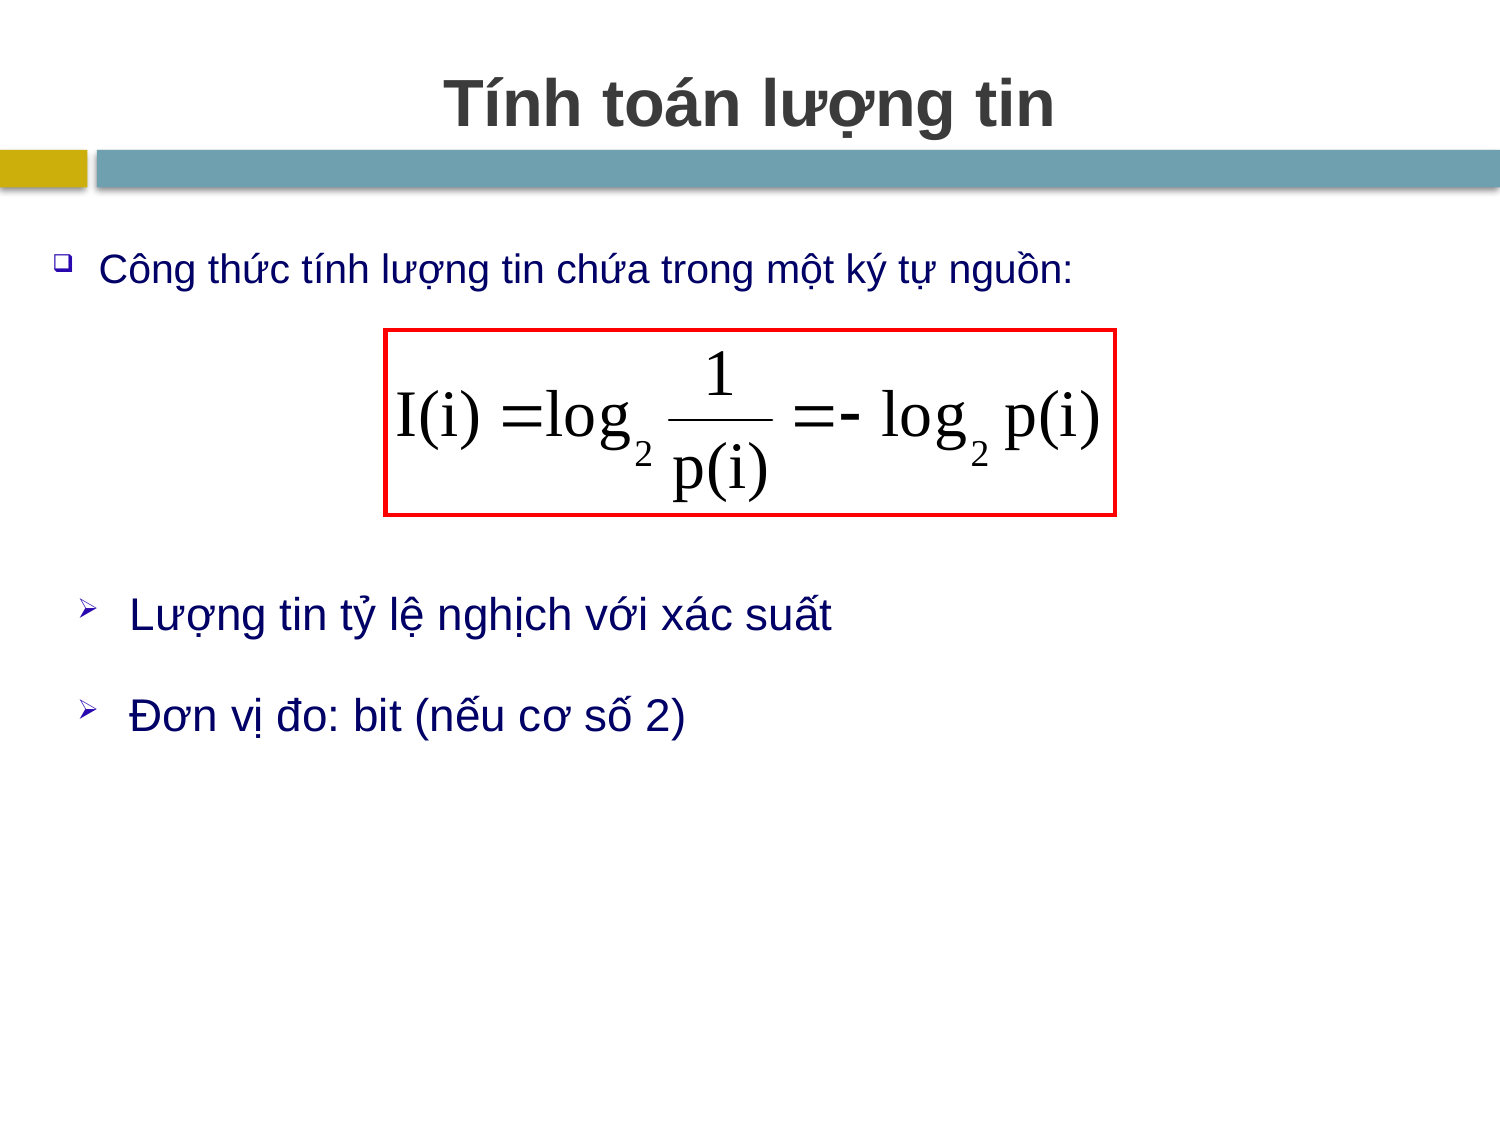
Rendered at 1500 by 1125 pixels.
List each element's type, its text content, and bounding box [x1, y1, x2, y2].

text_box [387, 331, 1113, 513]
title Tính toán lượng tin [62, 24, 1438, 175]
text_box Lượng tin tỷ lệ nghịch với xác suất Đơn vị đo: bit (nếu cơ số 2) [62, 549, 1438, 950]
text_box Công thức tính lượng tin chứa trong một ký tự nguồn: [37, 224, 1352, 375]
